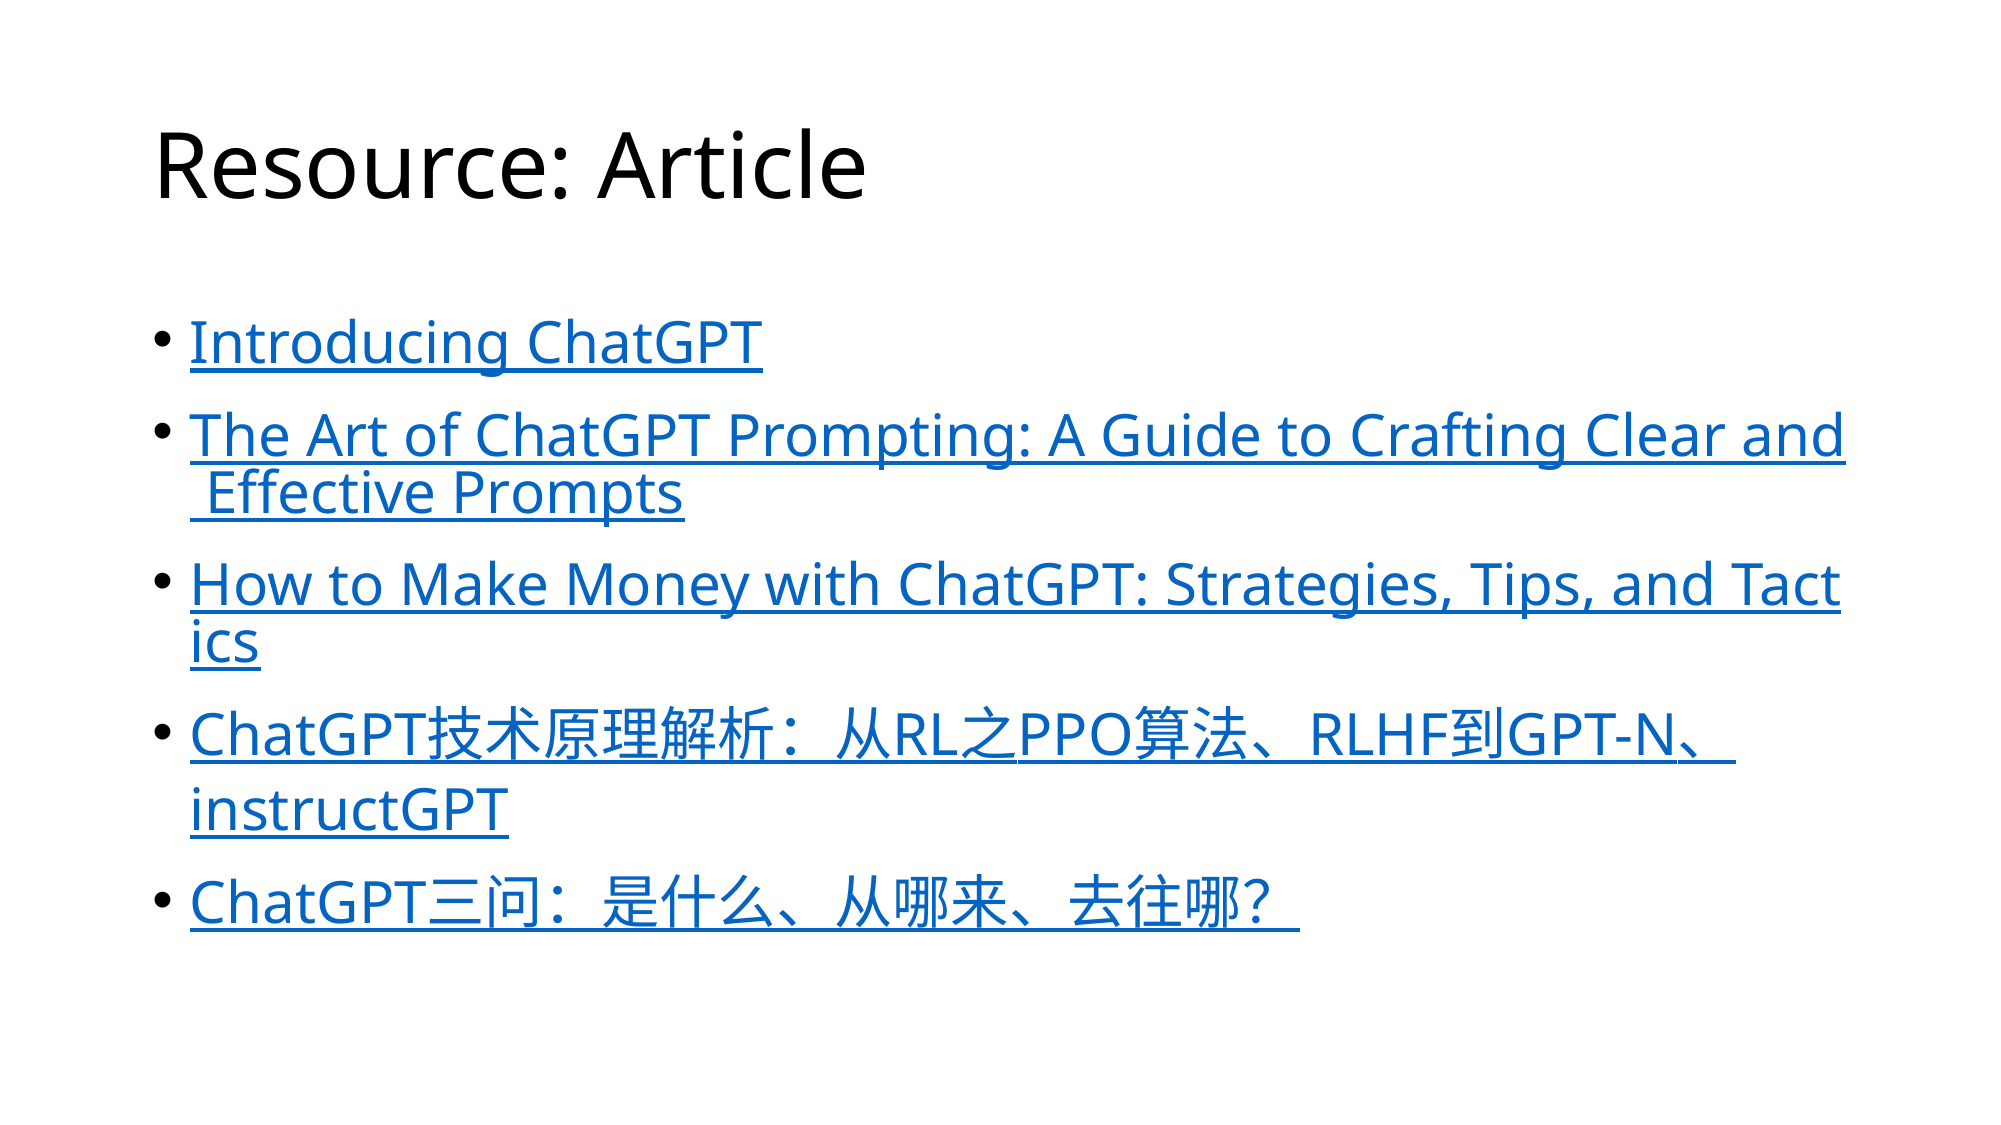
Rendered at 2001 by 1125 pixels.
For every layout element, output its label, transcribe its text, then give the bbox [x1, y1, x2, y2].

title Resource: Article [137, 59, 1863, 278]
list Introducing ChatGPT The Art of ChatGPT Prompting: A Guide to Crafting Clear and Effective Prompts How to Make Money with ChatGPT: Strategies, Tips, and Tactics ChatGPT技术原理解析：从RL之PPO算法、RLHF到GPT-N、instructGPT ChatGPT三问：是什么、从哪来、去往哪？ [137, 299, 1863, 1014]
